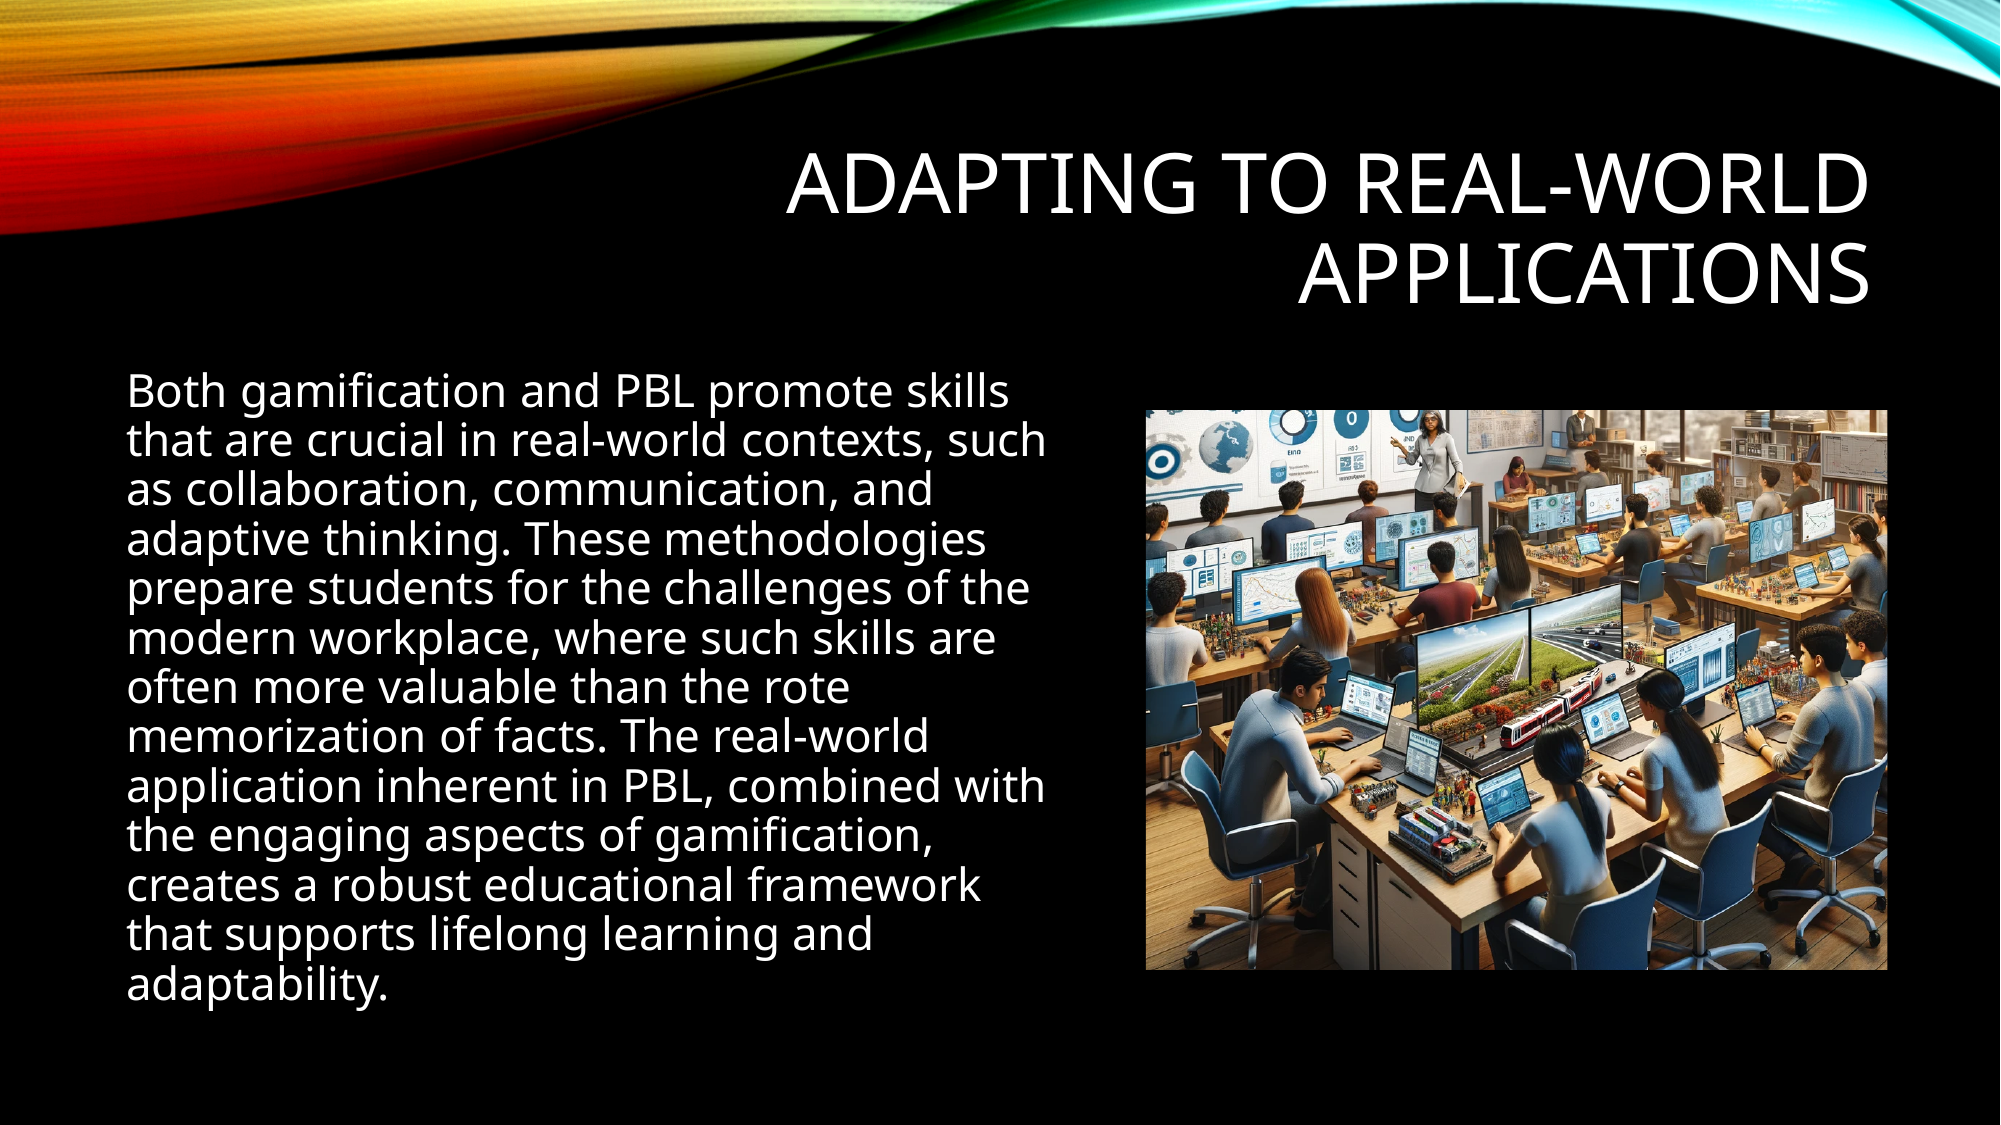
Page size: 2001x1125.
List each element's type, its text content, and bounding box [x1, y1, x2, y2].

picture [0, 0, 2000, 237]
title Adapting to Real-World Applications [474, 125, 1888, 338]
list Both gamification and PBL promote skills that are crucial in real-world contexts, such as collaboration, communication, and adaptive thinking. These methodologies prepare students for the challenges of the modern workplace, where such skills are often more valuable than the rote memorization of facts. The real-world application inherent in PBL, combined with the engaging aspects of gamification, creates a robust educational framework that supports lifelong learning and adaptability. [111, 360, 1066, 1021]
picture [1145, 410, 1888, 971]
